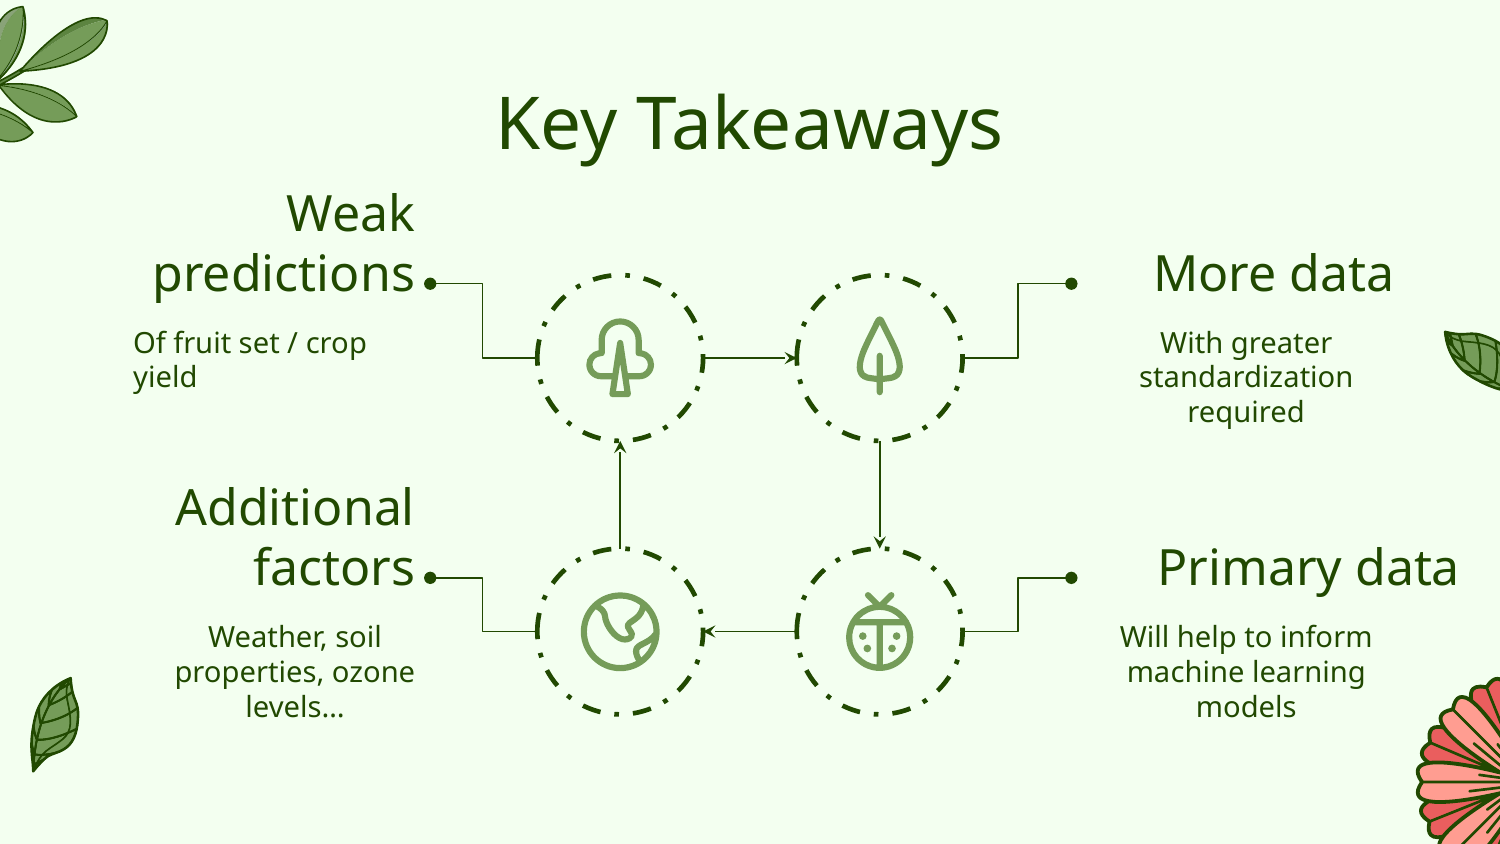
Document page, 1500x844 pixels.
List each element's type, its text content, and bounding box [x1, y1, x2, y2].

title Key Takeaways [118, 72, 1382, 167]
text_box [796, 548, 963, 715]
title Primary data [1071, 545, 1476, 611]
subtitle Of fruit set / crop yield [118, 308, 444, 403]
text_box [586, 318, 655, 398]
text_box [962, 283, 1072, 359]
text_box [845, 591, 914, 672]
text_box [796, 275, 963, 441]
text_box [856, 316, 903, 396]
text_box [430, 283, 538, 359]
title Weak predictions [90, 251, 431, 316]
text_box [537, 548, 704, 715]
title More data [1071, 251, 1410, 308]
title Additional factors [90, 545, 431, 611]
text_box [962, 577, 1072, 632]
subtitle Weather, soil properties, ozone levels… [118, 603, 473, 697]
text_box [580, 592, 660, 672]
subtitle Will help to inform machine learning models [1071, 603, 1422, 697]
subtitle With greater standardization required [1071, 308, 1422, 403]
text_box [537, 275, 704, 441]
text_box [430, 577, 538, 632]
